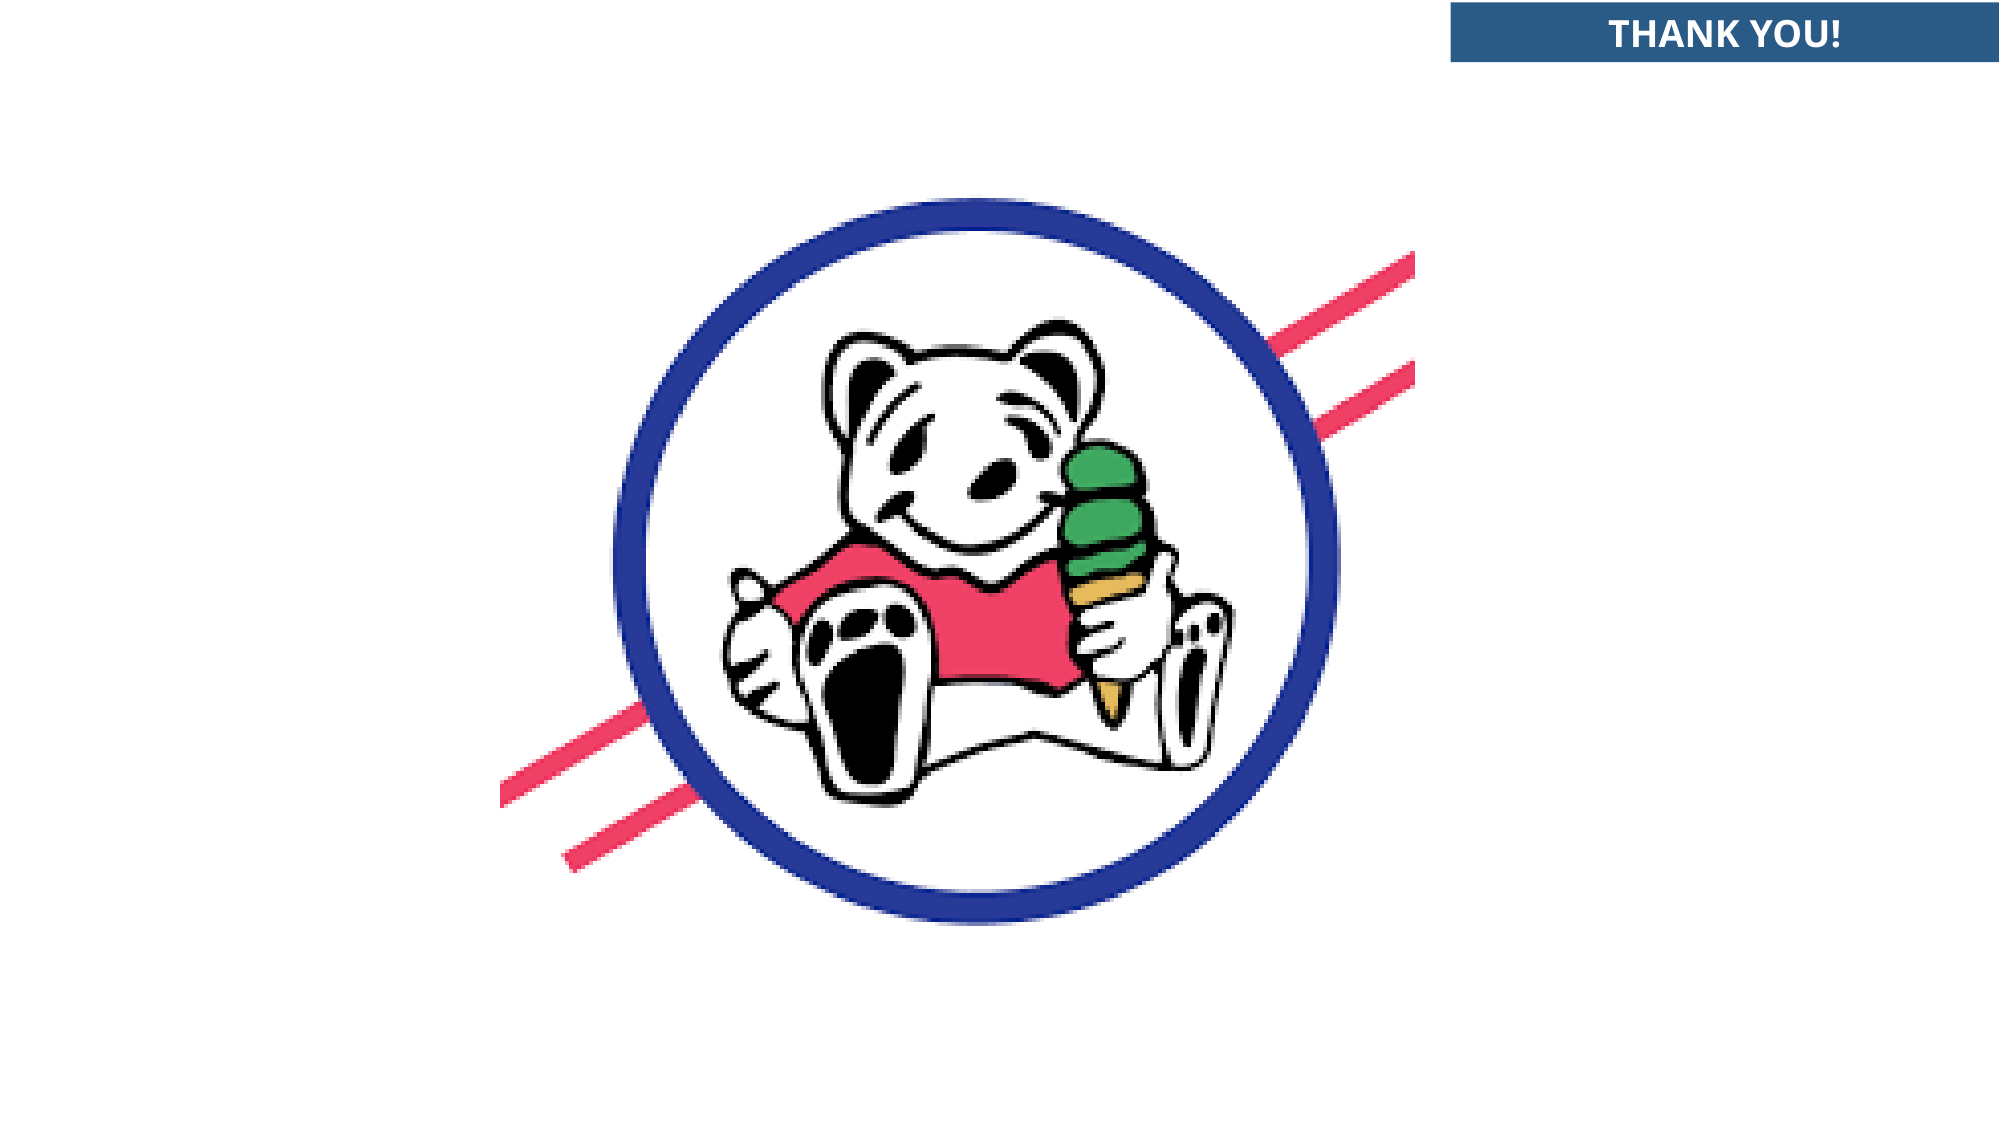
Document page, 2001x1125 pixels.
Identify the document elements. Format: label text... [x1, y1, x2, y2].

text_box THANK YOU! [1450, 2, 1999, 63]
picture [499, 105, 1415, 1020]
